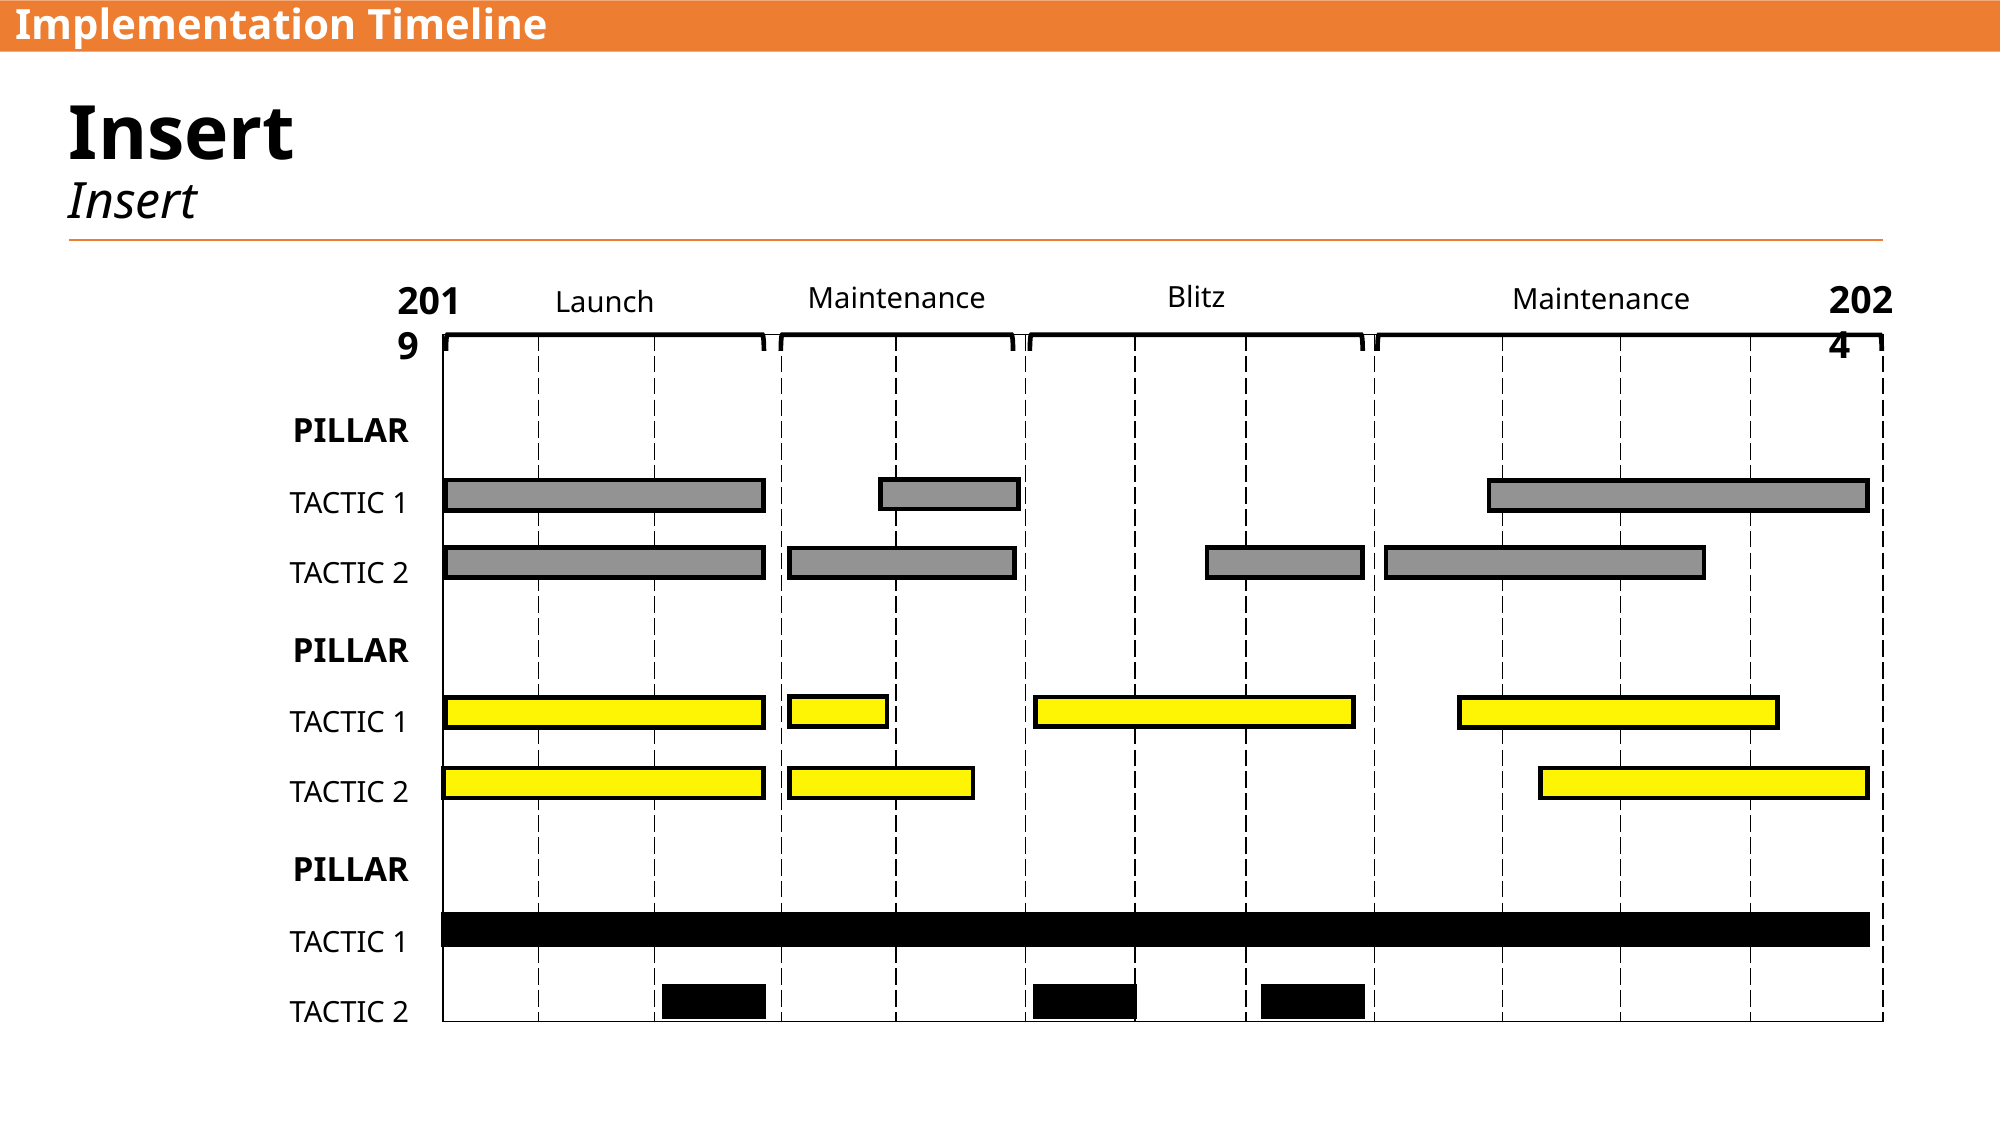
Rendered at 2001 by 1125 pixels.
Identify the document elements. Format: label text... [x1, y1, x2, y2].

text_box [1206, 547, 1363, 578]
table_header [1620, 728, 1750, 768]
text_box [443, 768, 764, 798]
text_box [445, 479, 764, 511]
text_box [1488, 480, 1868, 511]
text_box Implementation Timeline [0, 0, 1161, 136]
table_header [538, 578, 655, 697]
table_header [1135, 727, 1246, 914]
title Insert [54, 48, 1572, 222]
table_header [655, 945, 782, 1021]
text_box Blitz [1060, 271, 1332, 322]
text_box [1029, 334, 1363, 351]
table_header [1503, 945, 1620, 1021]
text_box [1263, 986, 1363, 1018]
table_header [1026, 945, 1135, 1021]
text_box [1459, 697, 1778, 728]
text_box [1161, 0, 2000, 52]
table_header [1620, 511, 1750, 697]
text_box [880, 479, 1019, 510]
table_header [1503, 578, 1620, 697]
text_box [780, 334, 1014, 351]
table_header [1620, 945, 1750, 1021]
text_box [445, 547, 764, 578]
table_header [1375, 945, 1503, 1021]
text_box Maintenance [1401, 273, 1802, 324]
table_header [444, 351, 538, 768]
text_box [1386, 547, 1705, 578]
table_header [538, 728, 655, 768]
table_header [1246, 335, 1375, 914]
table_header [444, 945, 538, 1021]
table_header [1026, 335, 1135, 914]
text_box 2019 [382, 269, 497, 375]
text_box [497, 334, 764, 351]
table_header [896, 335, 1026, 914]
table_header [1135, 945, 1246, 1021]
table_header [1246, 945, 1375, 1021]
text_box PILLAR TACTIC 1 TACTIC 2 PILLAR TACTIC 1 TACTIC 2 PILLAR TACTIC 1 TACTIC 2 [52, 361, 425, 1036]
text_box [1377, 334, 1813, 351]
text_box Maintenance [731, 272, 1063, 323]
text_box Insert [53, 93, 1541, 311]
table_header [1503, 511, 1620, 547]
table_header [782, 945, 896, 1021]
table_header [655, 335, 782, 914]
text_box [443, 914, 1868, 945]
table_header [1620, 798, 1750, 914]
table_header [896, 945, 1026, 1021]
table_header [538, 511, 655, 547]
table_header [538, 945, 655, 1021]
text_box [789, 696, 888, 727]
table_header [444, 798, 538, 914]
text_box [789, 547, 1015, 578]
table_header [1135, 351, 1246, 696]
table_header [538, 798, 655, 914]
text_box [1540, 768, 1868, 798]
text_box [664, 986, 764, 1018]
text_box [789, 768, 974, 798]
table_header [1503, 728, 1620, 914]
table_header [538, 351, 655, 479]
table_header [1620, 351, 1750, 480]
table_header [1375, 335, 1503, 914]
text_box [1035, 986, 1135, 1018]
text_box [445, 697, 764, 728]
text_box 2024 [1813, 268, 1929, 374]
table_header [1750, 351, 1883, 1021]
text_box Launch [497, 275, 771, 326]
table_header [782, 351, 896, 914]
table_header [1503, 351, 1620, 480]
text_box [1035, 696, 1354, 727]
